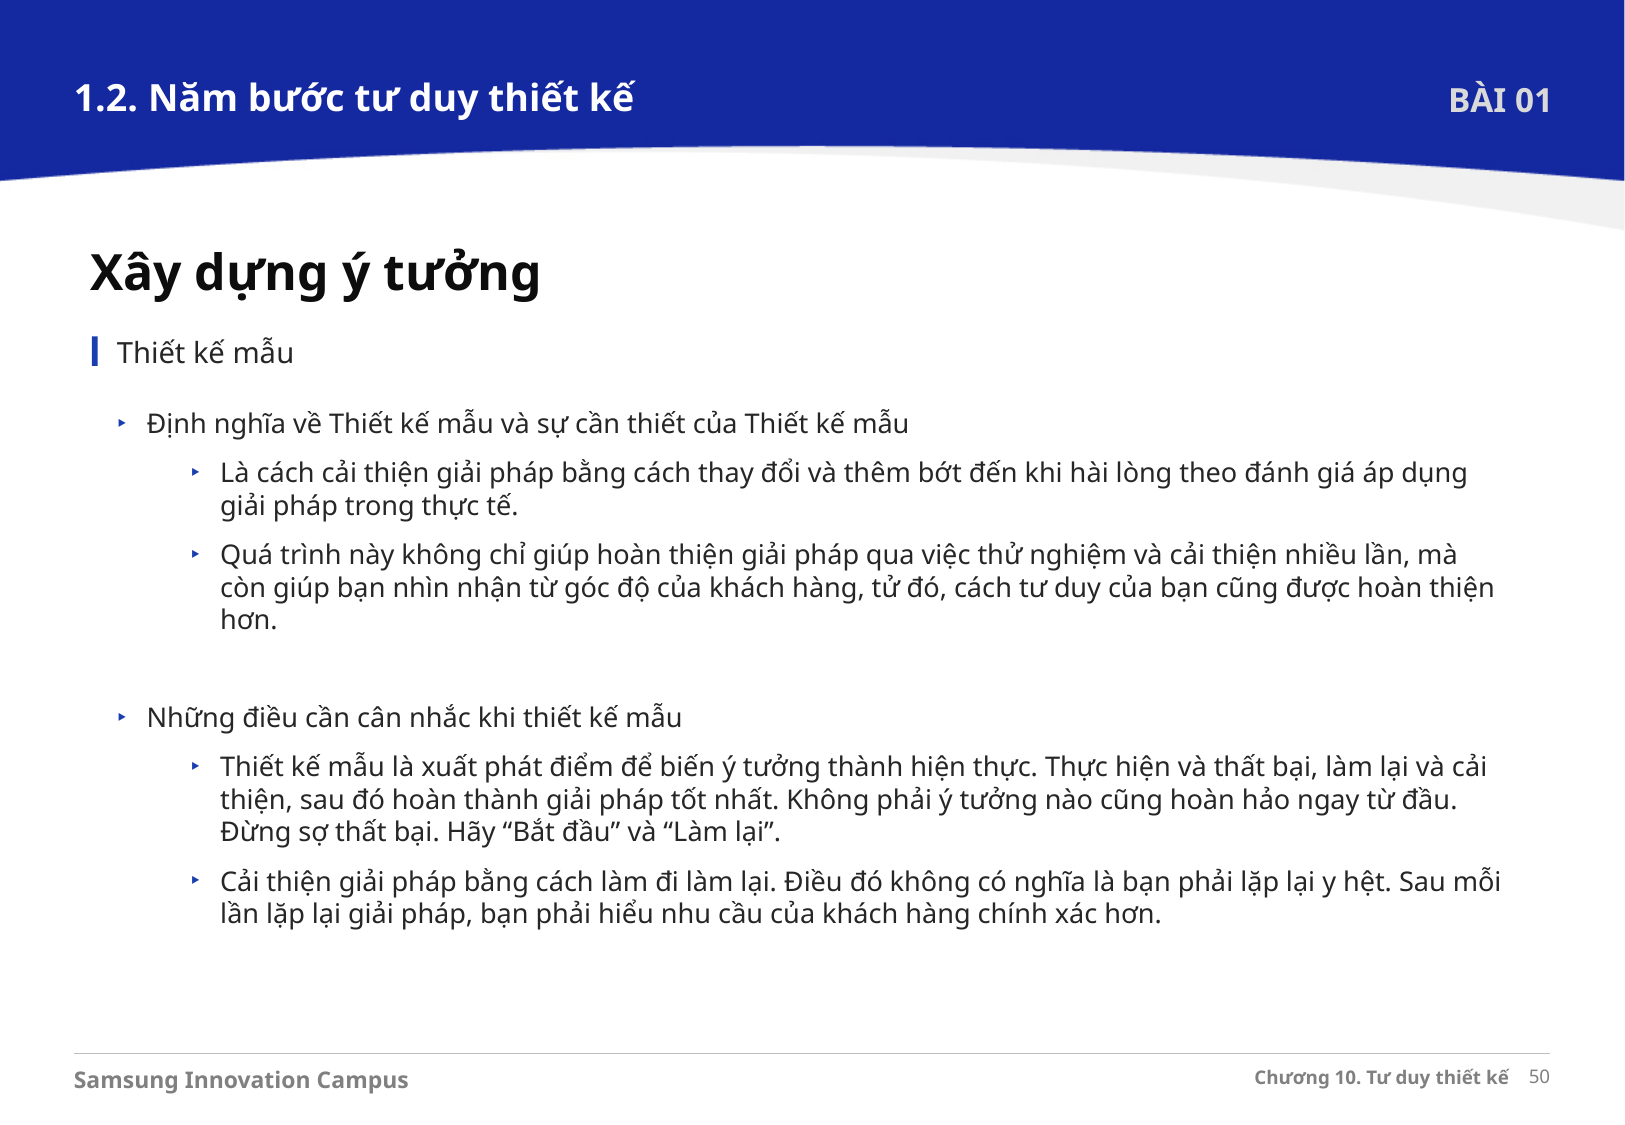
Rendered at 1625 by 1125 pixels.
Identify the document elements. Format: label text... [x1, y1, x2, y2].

text_box Định nghĩa về Thiết kế mẫu và sự cần thiết của Thiết kế mẫu Là cách cải thiện giải pháp bằng cách thay đổi và thêm bớt đến khi hài lòng theo đánh giá áp dụng giải pháp trong thực tế. Quá trình này không chỉ giúp hoàn thiện giải pháp qua việc thử nghiệm và cải thiện nhiều lần, mà còn giúp bạn nhìn nhận từ góc độ của khách hàng, tử đó, cách tư duy của bạn cũng được hoàn thiện hơn. Những điều cần cân nhắc khi thiết kế mẫu Thiết kế mẫu là xuất phát điểm để biến ý tưởng thành hiện thực. Thực hiện và thất bại, làm lại và cải thiện, sau đó hoàn thành giải pháp tốt nhất. Không phải ý tưởng nào cũng hoàn hảo ngay từ đầu. Đừng sợ thất bại. Hãy “Bắt đầu” và “Làm lại”. Cải thiện giải pháp bằng cách làm đi làm lại. Điều đó không có nghĩa là bạn phải lặp lại y hệt. Sau mỗi lần lặp lại giải pháp, bạn phải hiểu nhu cầu của khách hàng chính xác hơn. [116, 394, 1533, 942]
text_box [73, 73, 1554, 120]
picture [0, 0, 1625, 1125]
text_box Xây dựng ý tưởng [89, 240, 1534, 302]
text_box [91, 334, 1533, 370]
